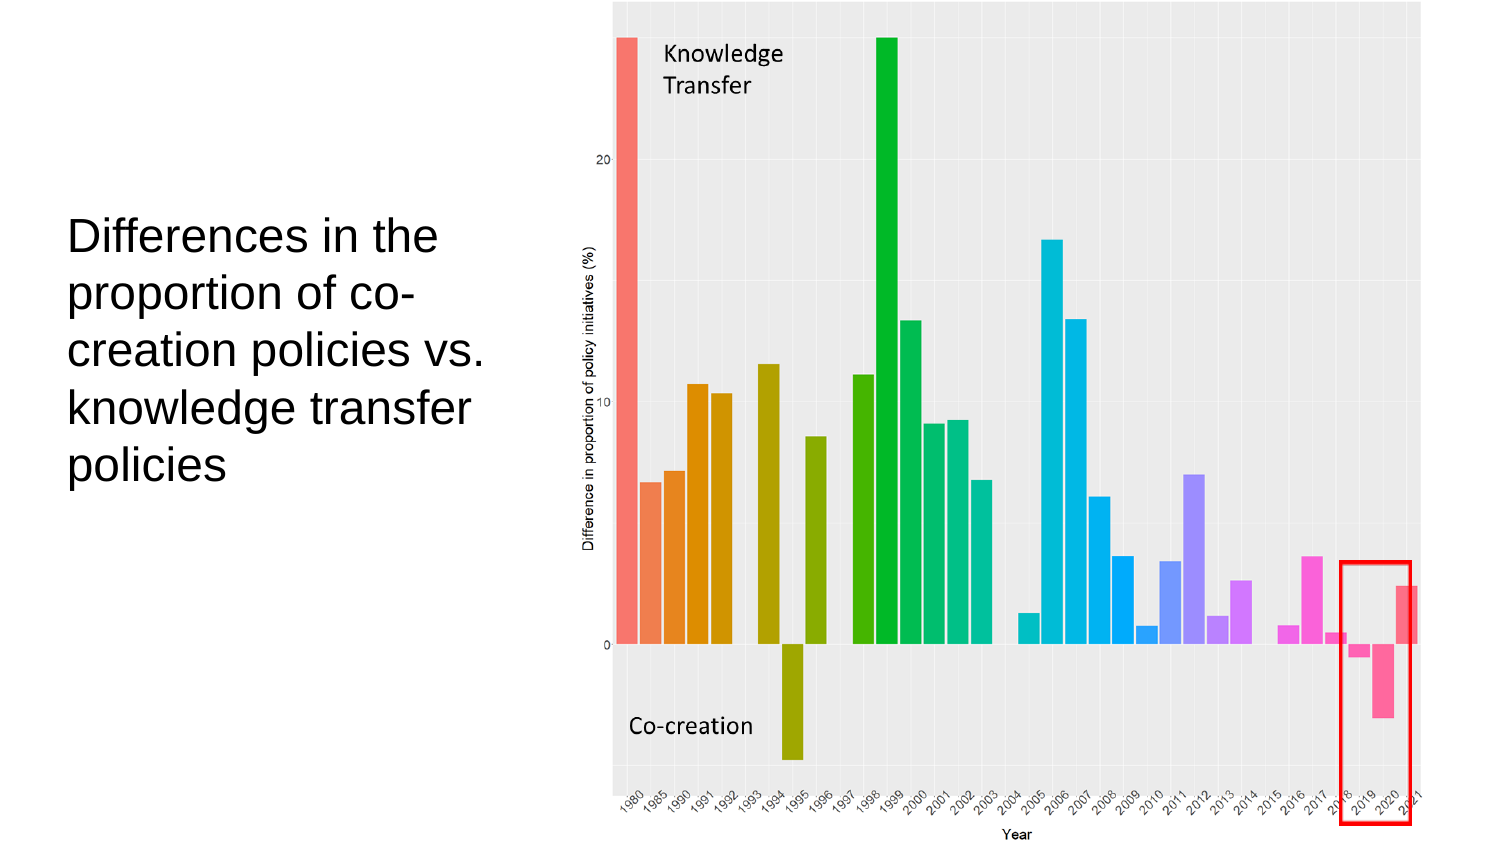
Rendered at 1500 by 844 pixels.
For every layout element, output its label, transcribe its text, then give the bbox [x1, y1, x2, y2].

text_box Differences in the proportion of co-creation policies vs. knowledge transfer policies [51, 189, 519, 564]
picture [578, 0, 1424, 844]
